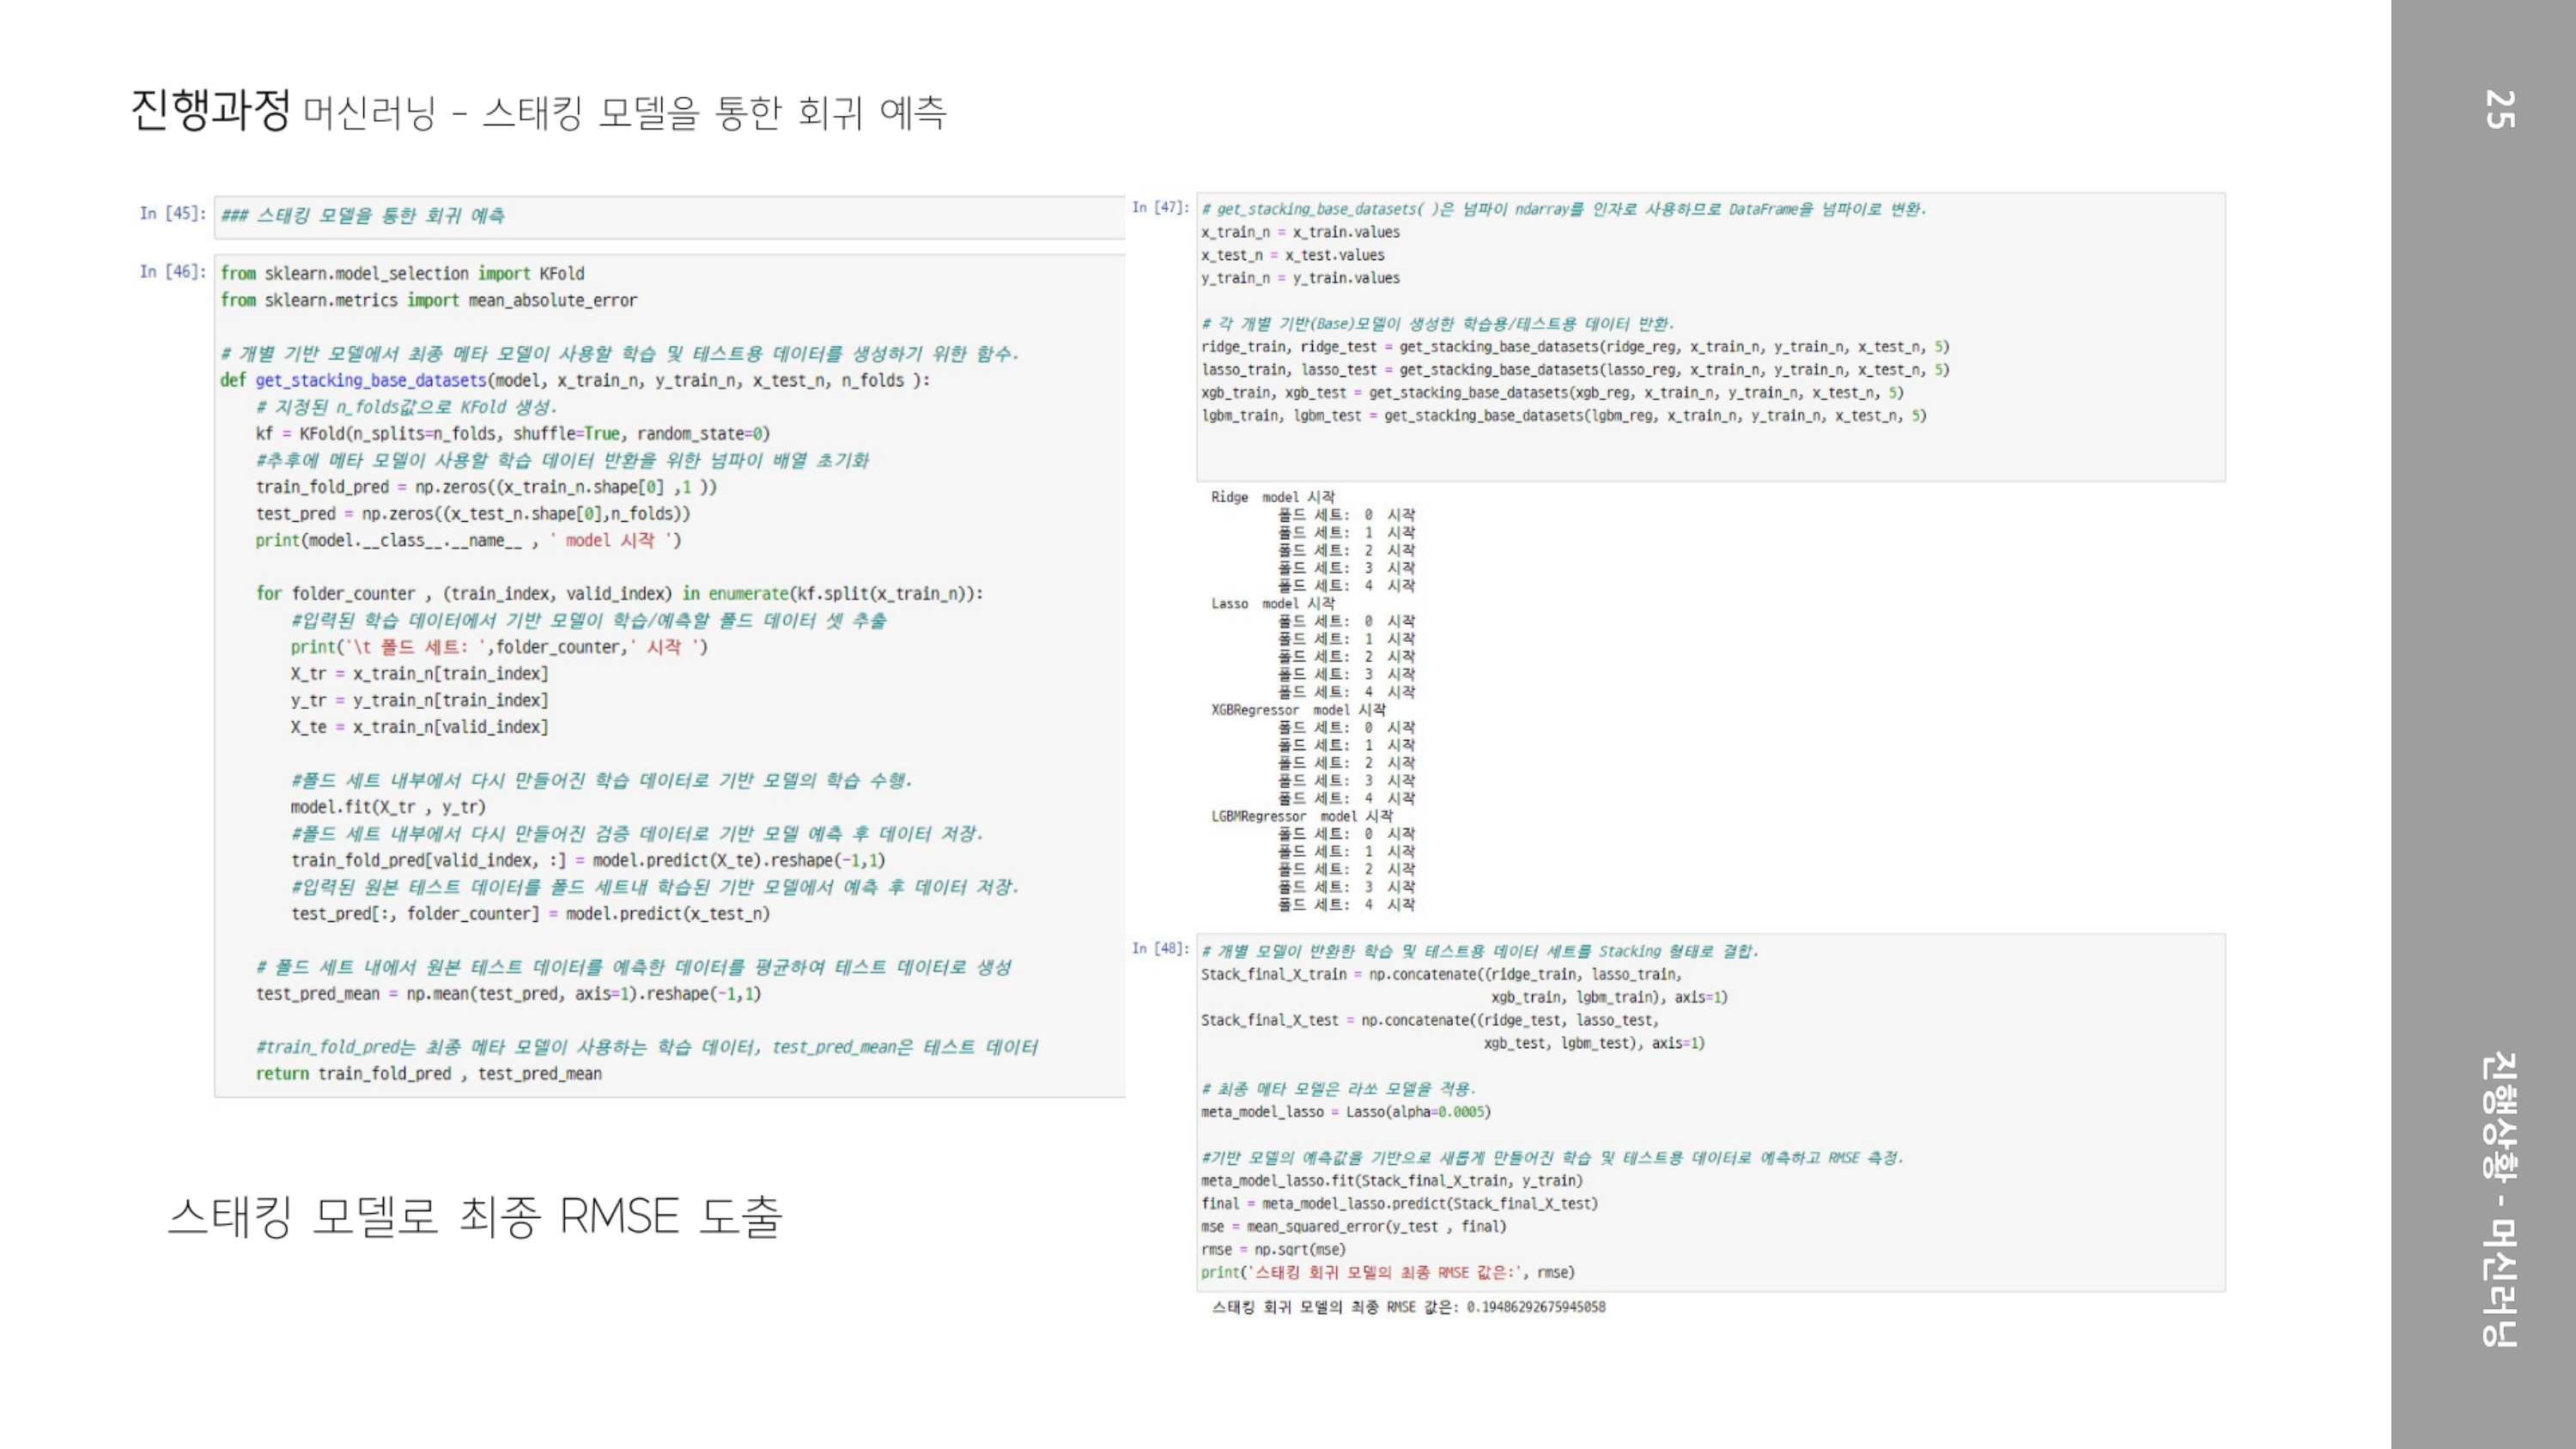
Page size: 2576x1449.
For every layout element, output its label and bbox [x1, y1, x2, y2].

text_box [2474, 88, 2527, 1352]
picture [123, 76, 963, 151]
text_box [2391, 0, 2576, 1449]
text_box [129, 185, 1125, 1109]
picture [122, 1179, 803, 1260]
text_box [1126, 185, 2239, 1319]
